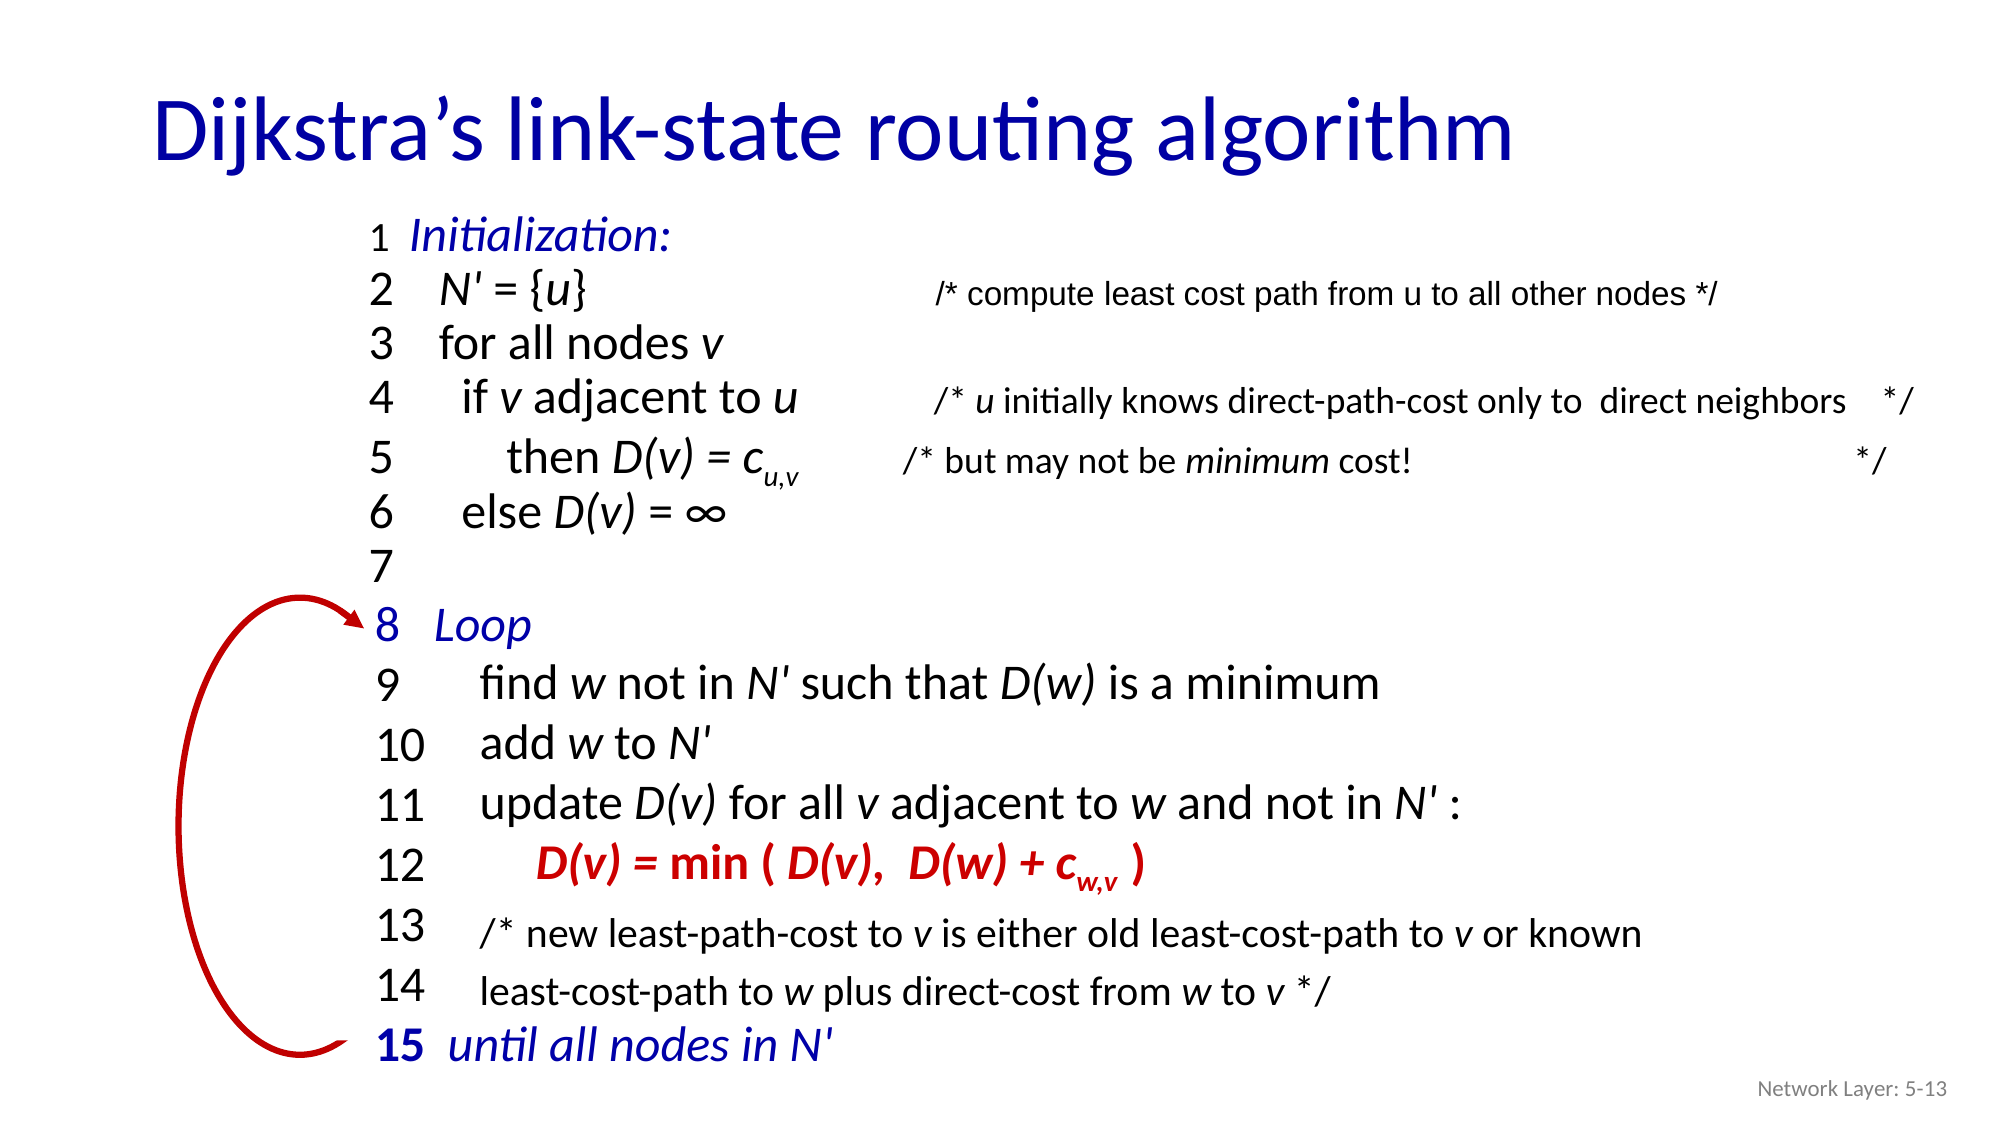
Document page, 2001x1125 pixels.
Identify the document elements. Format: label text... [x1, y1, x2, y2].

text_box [178, 597, 453, 1055]
title Dijkstra’s link-state routing algorithm [137, 57, 1752, 204]
text_box find w not in N' such that D(w) is a minimum add w to N' update D(v) for all v adjacent to w and not in N' : D(v) = min ( D(v), D(w) + cw,v ) /* new least-path-cost to v is either old least-cost-path to v or known least-cost-path to w plus direct-cost from w to v */ [464, 581, 1668, 1022]
slide_number Network Layer: 5-13 [1512, 1056, 1963, 1117]
text_box 1 Initialization: 2 N' = {u} /* compute least cost path from u to all other nodes */ 3 for all nodes v 4 if v adjacent to u /* u initially knows direct-path-cost only to direct neighbors */ 5 then D(v) = cu,v /* but may not be minimum cost! */ 6 else D(v) = ∞ 7 [353, 201, 1962, 602]
text_box 8 Loop 9 10 11 12 13 14 15 until all nodes in N' [360, 524, 860, 1079]
